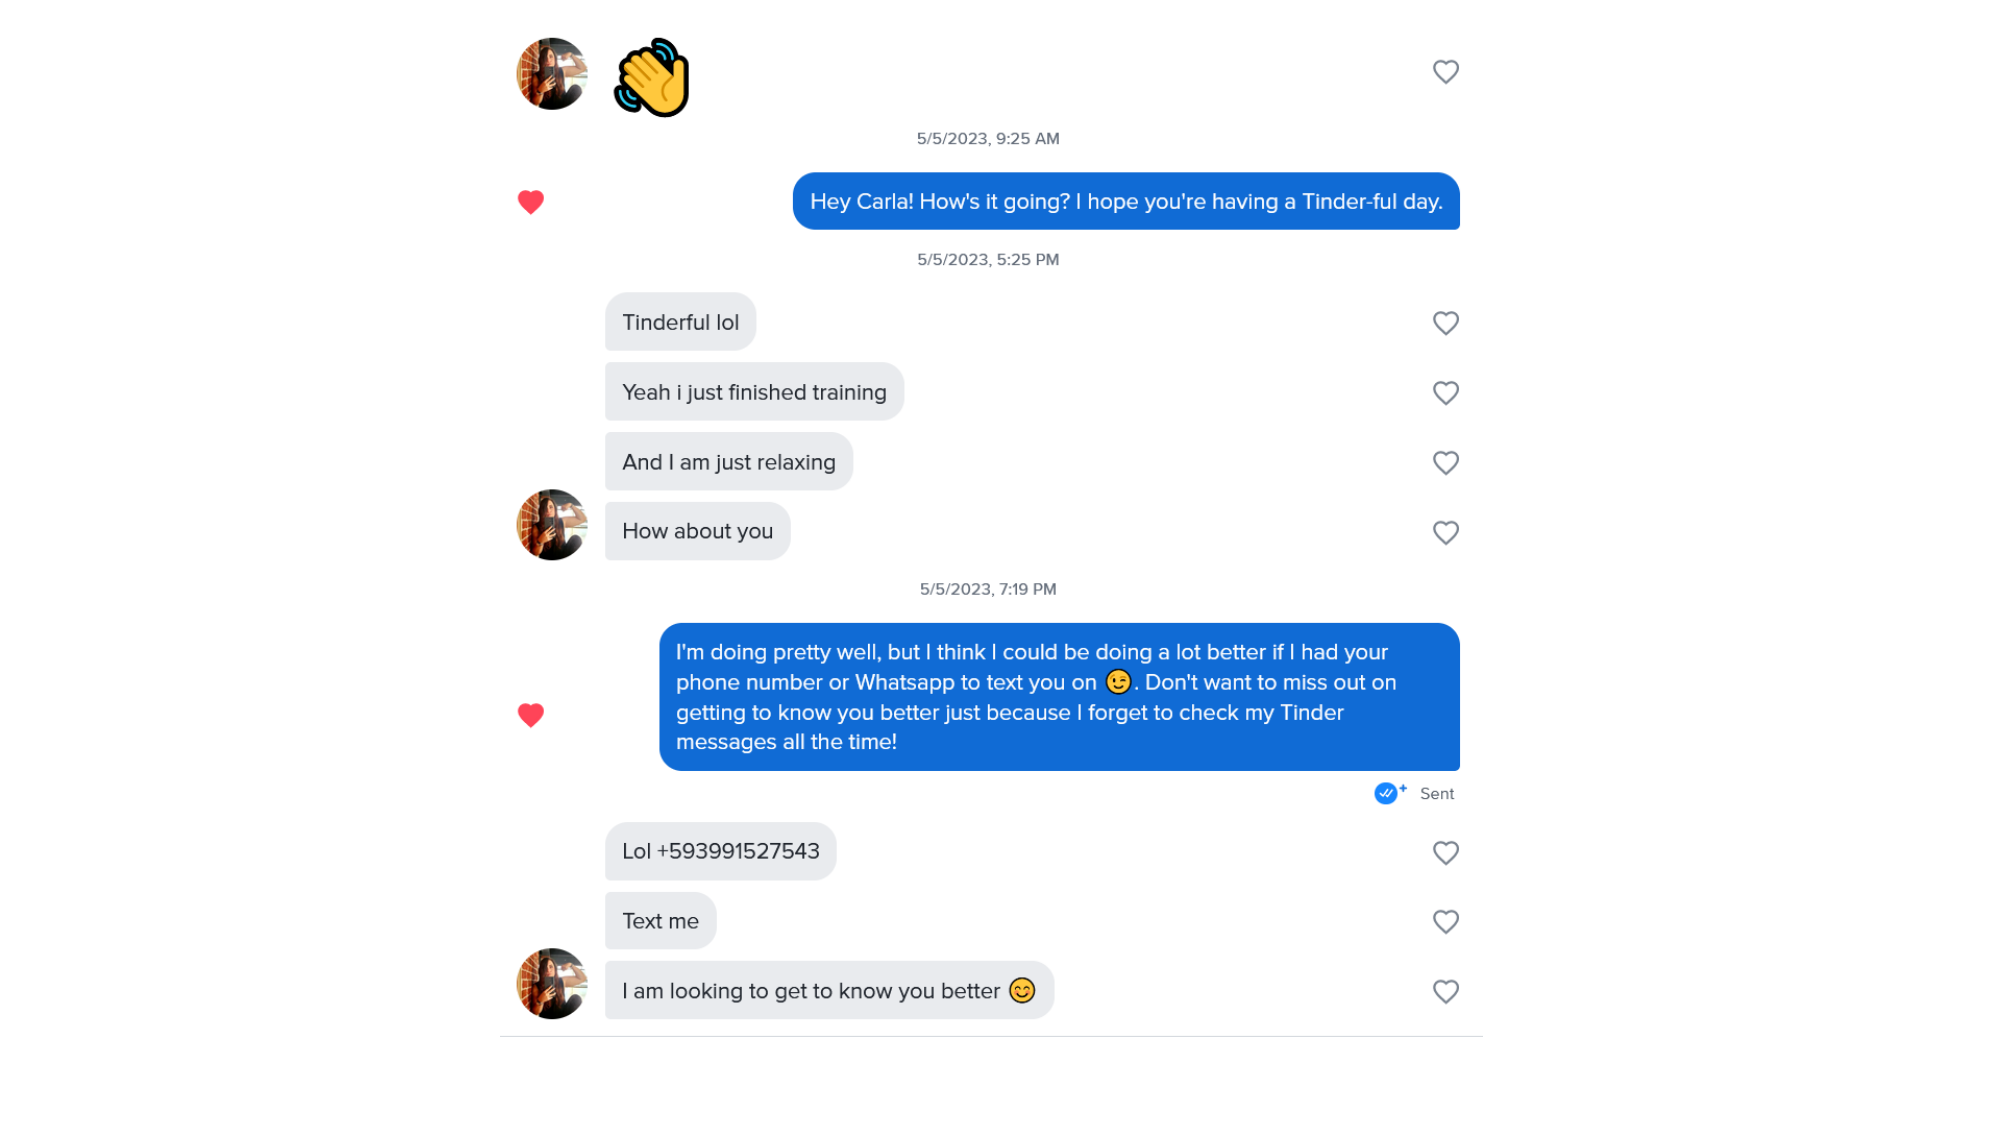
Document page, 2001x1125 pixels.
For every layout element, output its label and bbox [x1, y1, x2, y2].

picture [499, 18, 1483, 1038]
